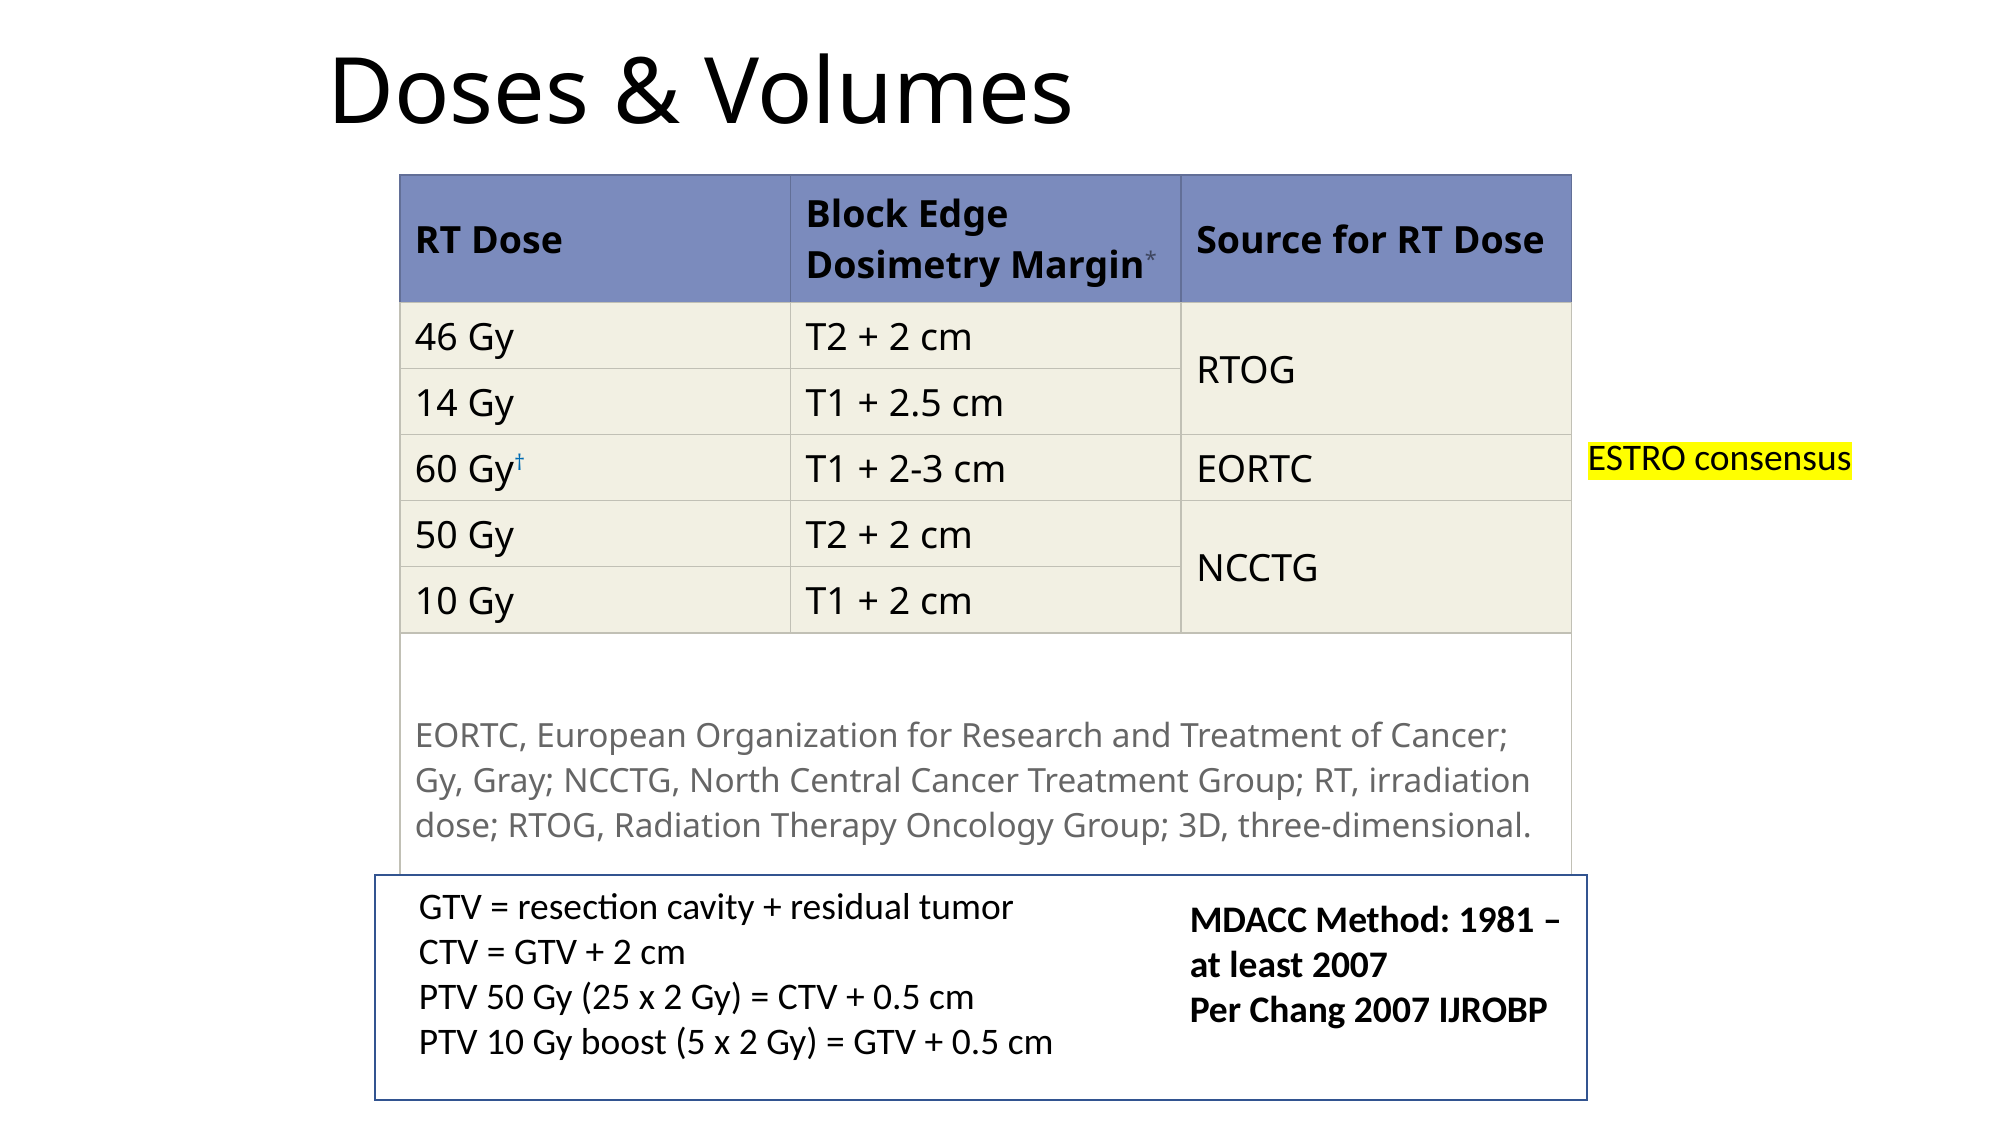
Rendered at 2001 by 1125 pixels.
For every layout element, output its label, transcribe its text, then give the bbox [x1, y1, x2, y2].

table_cell EORTC [1182, 435, 1571, 500]
table_cell T1 + 2.5 cm [791, 369, 1180, 434]
table_cell 46 Gy [401, 303, 790, 368]
text_box ESTRO consensus [1573, 425, 1867, 485]
table_cell EORTC, European Organization for Research and Treatment of Cancer; Gy, Gray; NCCTG, North Central Cancer Treatment Group; RT, irradiation dose; RTOG, Radiation Therapy Oncology Group; 3D, three-dimensional. [401, 634, 1571, 874]
title Doses & Volumes [312, 0, 1663, 188]
table_cell T2 + 2 cm [791, 501, 1180, 566]
table_cell 50 Gy [401, 501, 790, 566]
table_cell 60 Gy† [401, 435, 790, 500]
table_cell NCCTG [1182, 501, 1571, 632]
table_cell 10 Gy [401, 567, 790, 632]
table_cell RTOG [1182, 303, 1571, 434]
table_header RT Dose [401, 176, 790, 302]
table_cell 14 Gy [401, 369, 790, 434]
text_box [374, 874, 1588, 1101]
table_cell T1 + 2 cm [791, 567, 1180, 632]
table_cell T1 + 2-3 cm [791, 435, 1180, 500]
table_header Block Edge Dosimetry Margin* [791, 176, 1180, 302]
table_cell T2 + 2 cm [791, 303, 1180, 368]
table_header Source for RT Dose [1182, 176, 1571, 302]
